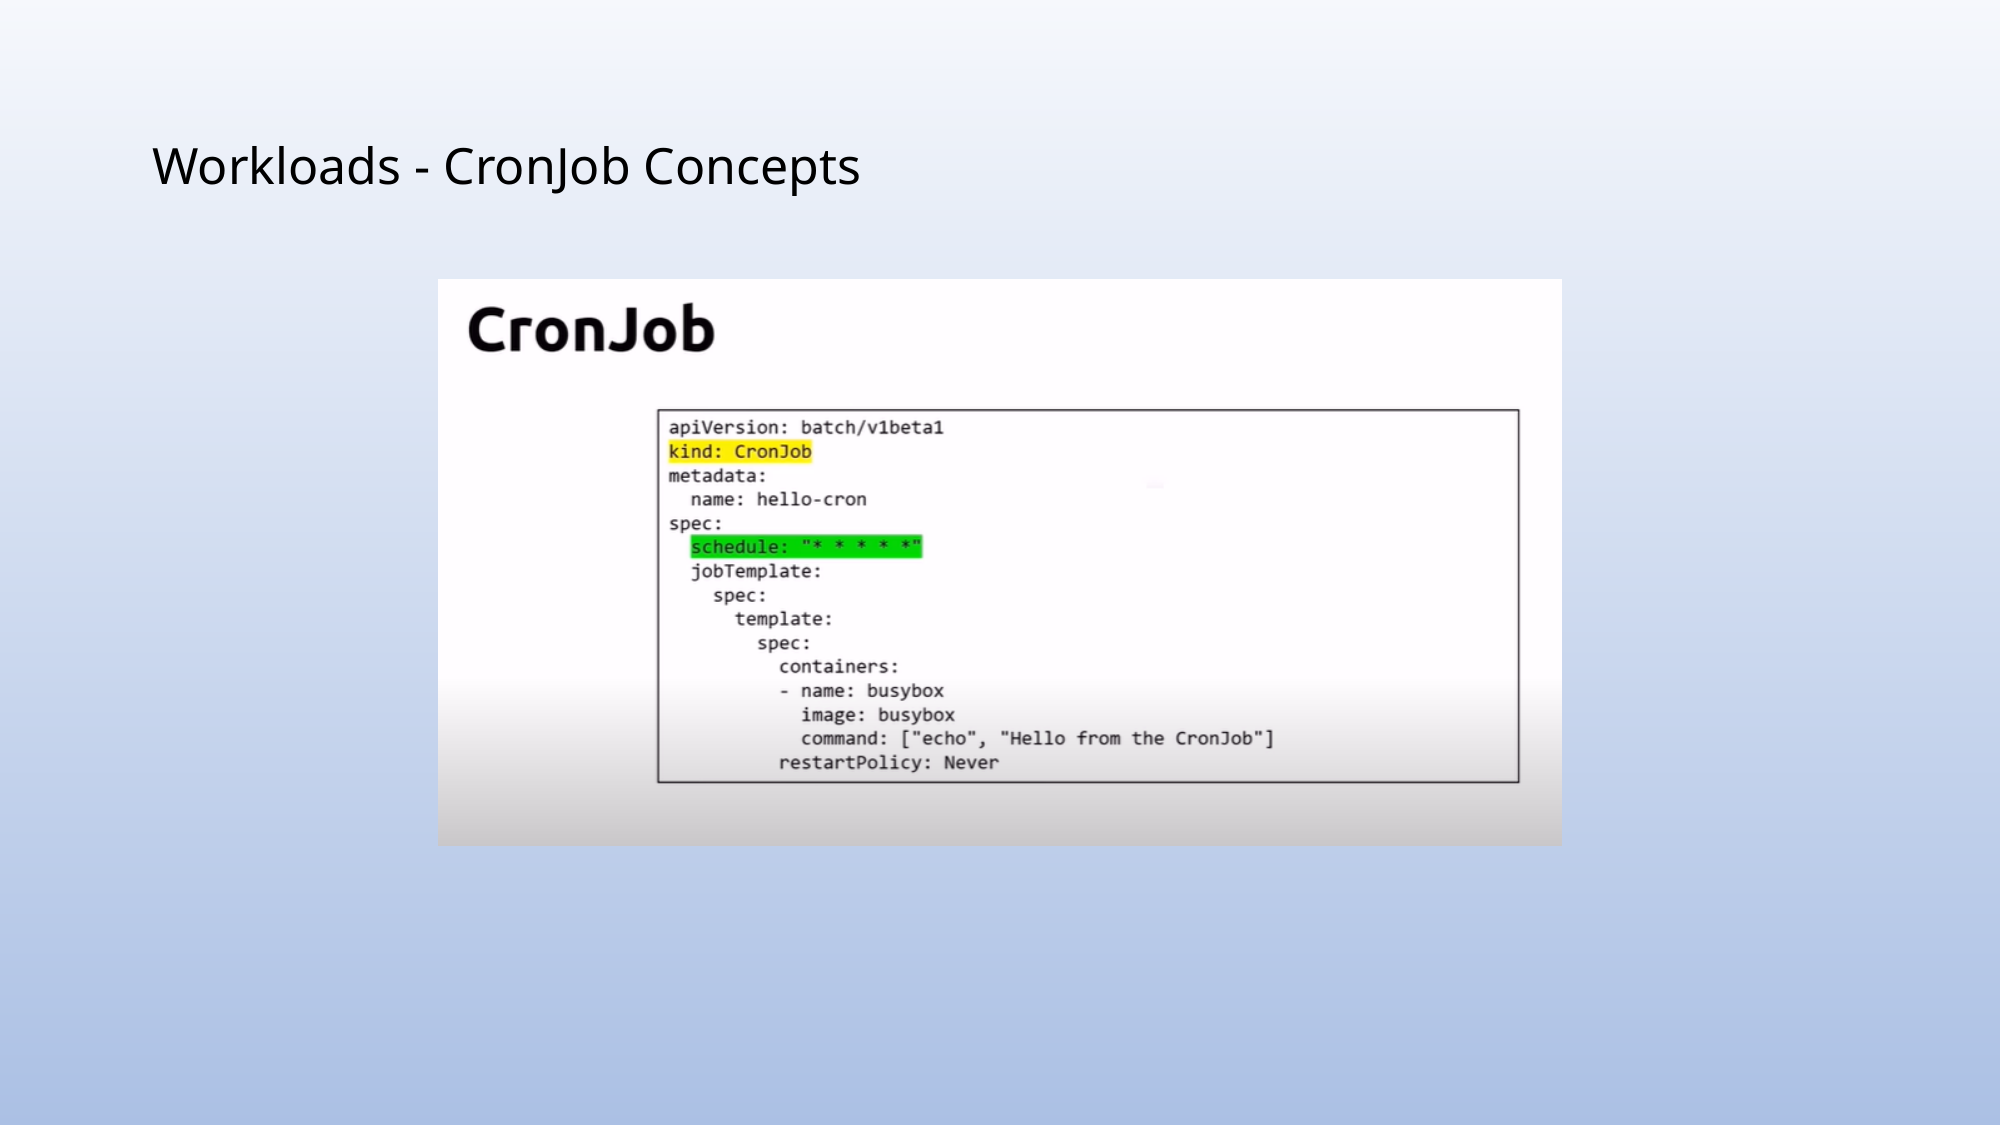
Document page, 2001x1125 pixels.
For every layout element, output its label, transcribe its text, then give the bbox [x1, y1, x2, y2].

picture [438, 279, 1562, 846]
title Workloads - CronJob Concepts [137, 59, 1863, 278]
list [137, 299, 1863, 1014]
